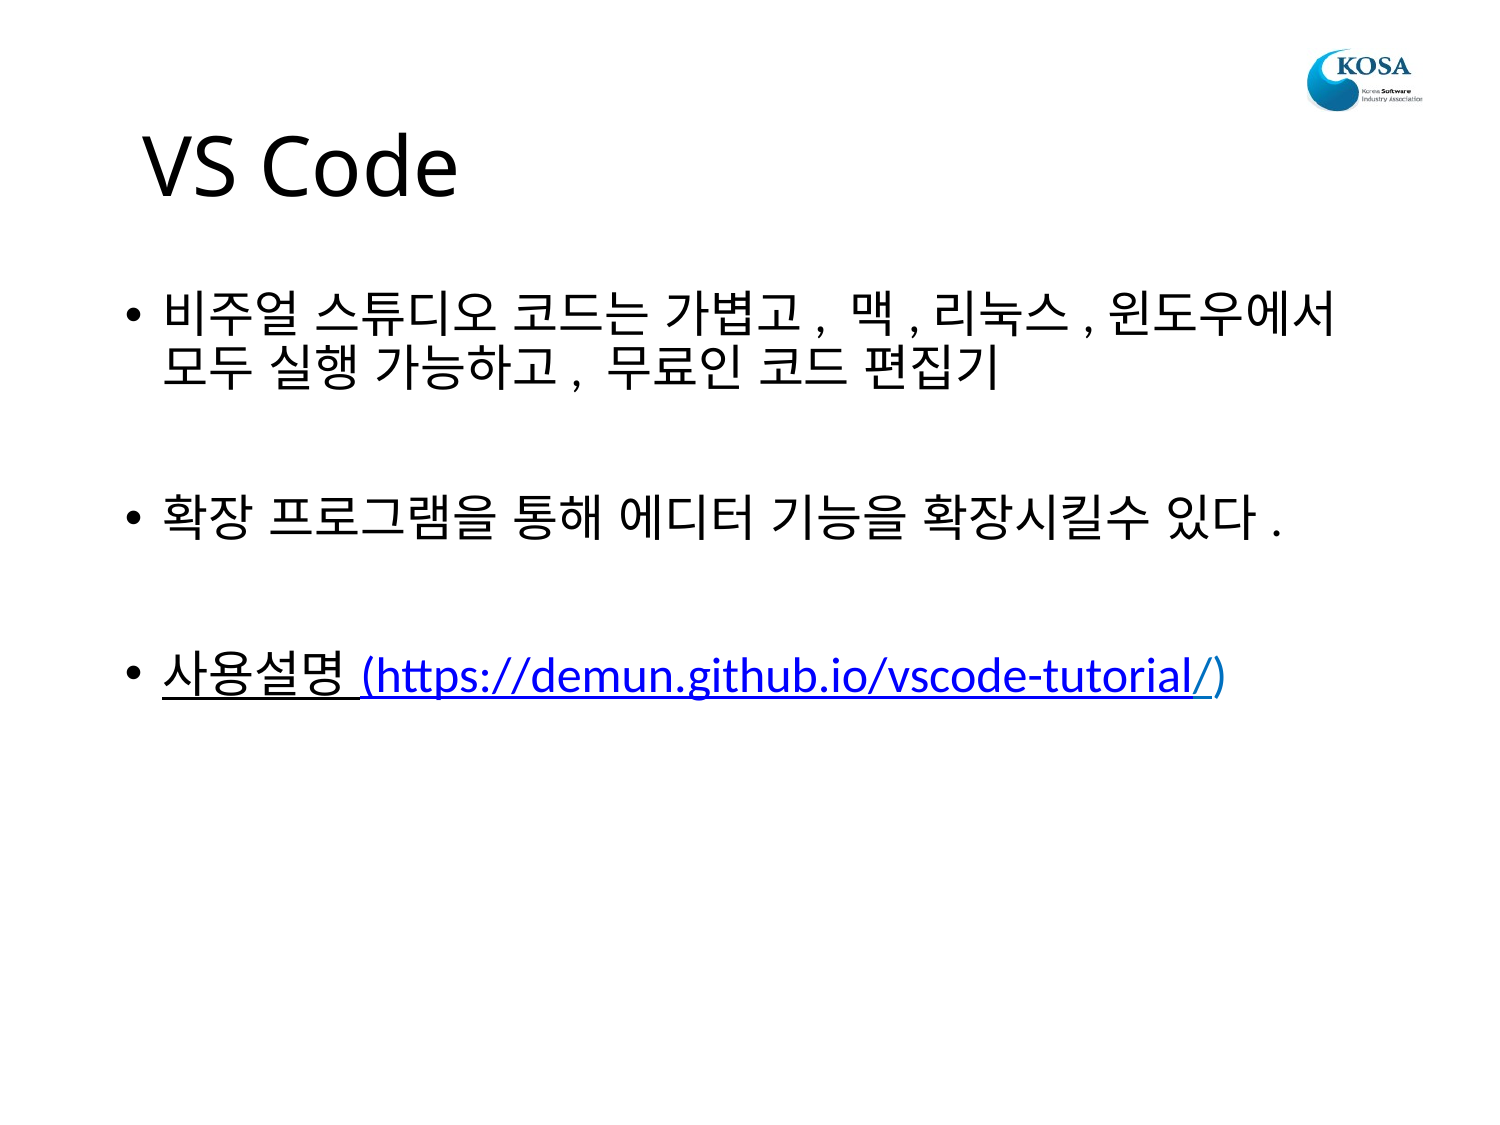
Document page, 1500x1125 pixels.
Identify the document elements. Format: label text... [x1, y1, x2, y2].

title VS Code [127, 114, 1408, 224]
picture [1306, 48, 1423, 112]
list 비주얼 스튜디오 코드는 가볍고, 맥,리눅스,윈도우에서 모두 실행 가능하고, 무료인 코드 편집기 확장 프로그램을 통해 에디터 기능을 확장시킬수 있다. 사용설명 (https://demun.github.io/vscode-tutorial/) [109, 282, 1391, 774]
